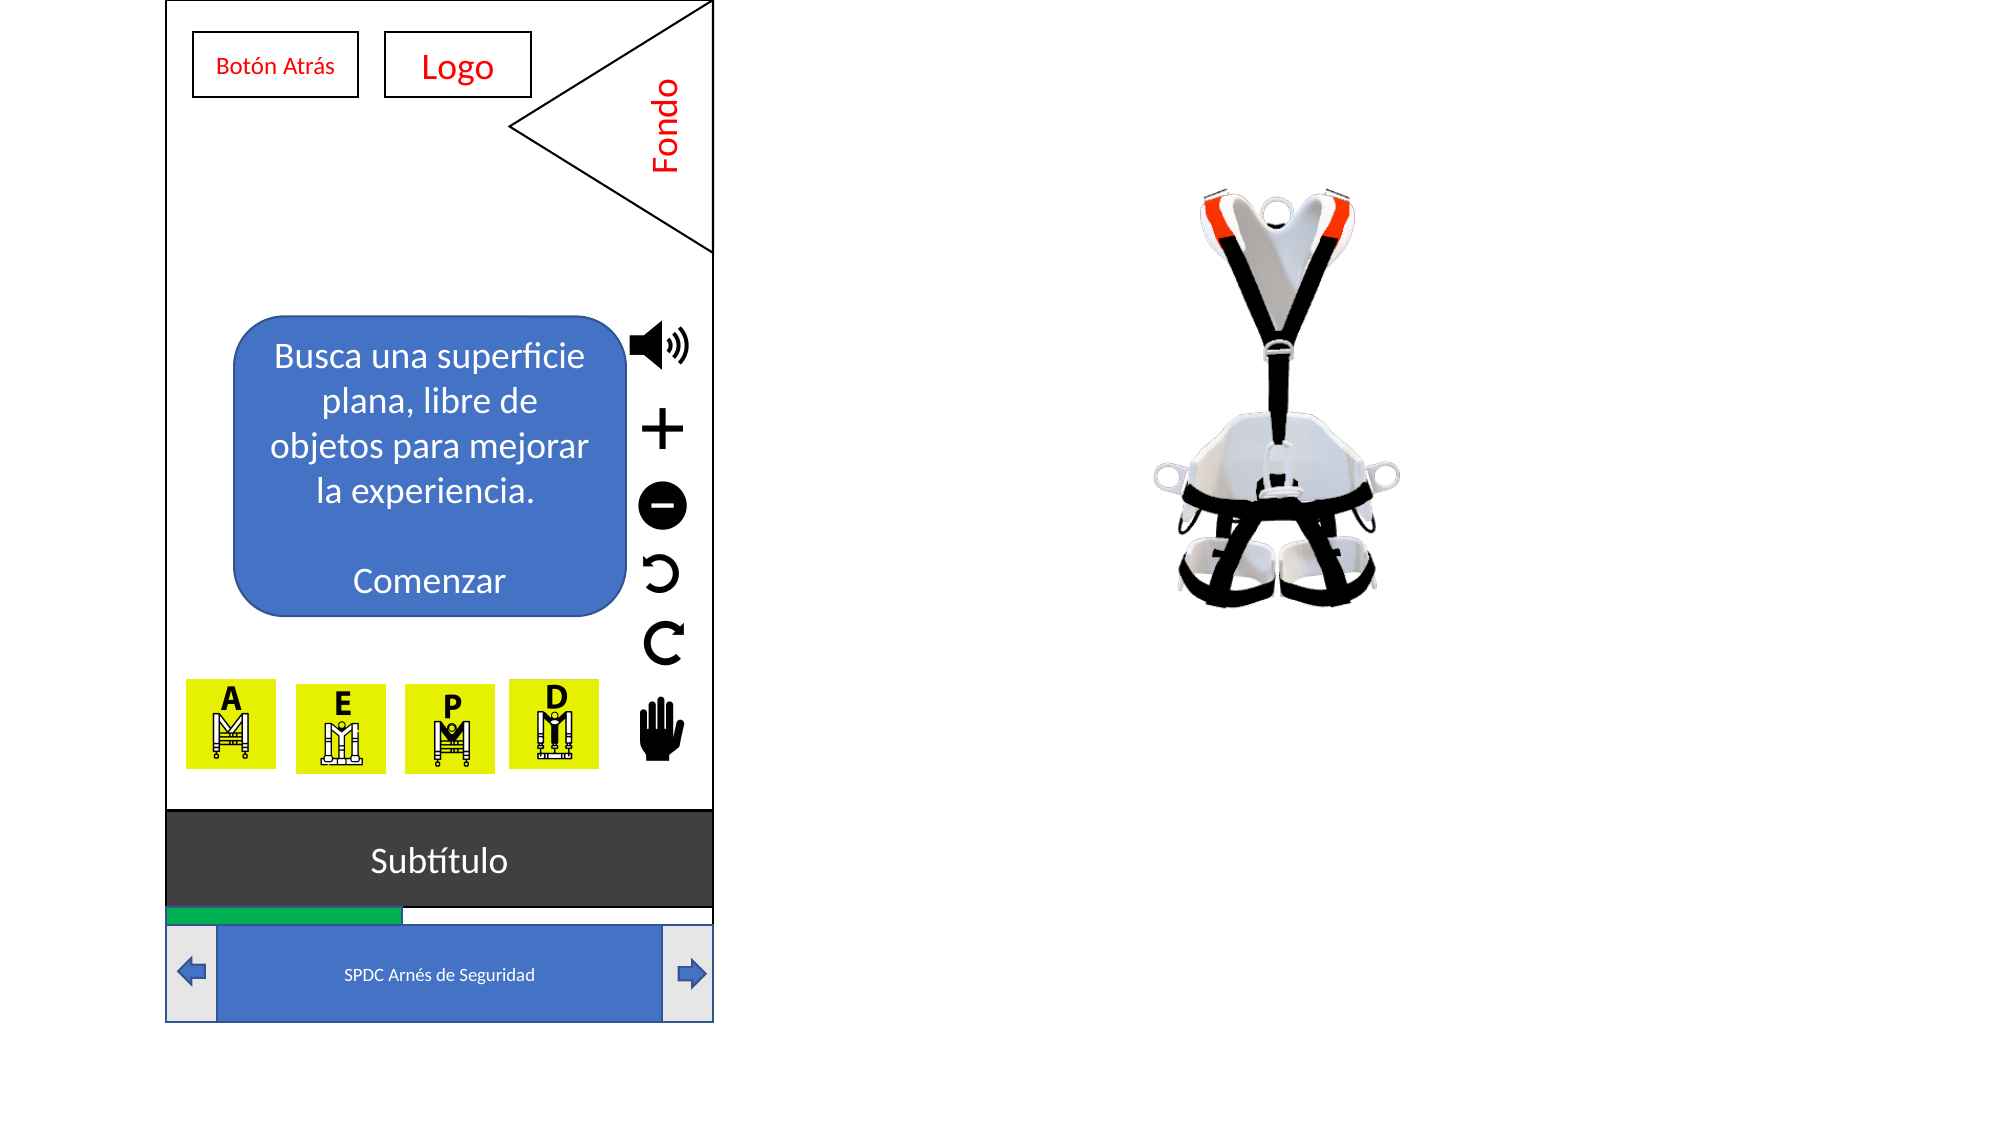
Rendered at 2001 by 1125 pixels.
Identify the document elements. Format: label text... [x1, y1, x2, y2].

text_box SPDC Arnés de Seguridad [218, 924, 661, 1023]
text_box [661, 924, 714, 1023]
picture [405, 684, 495, 774]
picture [186, 679, 276, 769]
picture [624, 691, 700, 767]
picture [1149, 185, 1406, 625]
picture [637, 549, 687, 598]
picture [638, 404, 687, 453]
text_box [165, 906, 403, 926]
picture [632, 475, 693, 537]
picture [638, 615, 693, 671]
text_box [176, 955, 206, 988]
text_box Subtítulo [165, 809, 714, 908]
text_box Fondo [507, 0, 715, 255]
text_box Botón Atrás [192, 31, 359, 98]
text_box [165, 926, 218, 1023]
text_box Logo [384, 31, 532, 98]
picture [627, 310, 697, 380]
picture [296, 684, 386, 774]
text_box [165, 0, 714, 809]
text_box [677, 957, 708, 990]
text_box [403, 908, 714, 924]
picture [509, 679, 599, 769]
text_box Busca una superficie plana, libre de objetos para mejorar la experiencia. Comenzar [233, 315, 627, 618]
